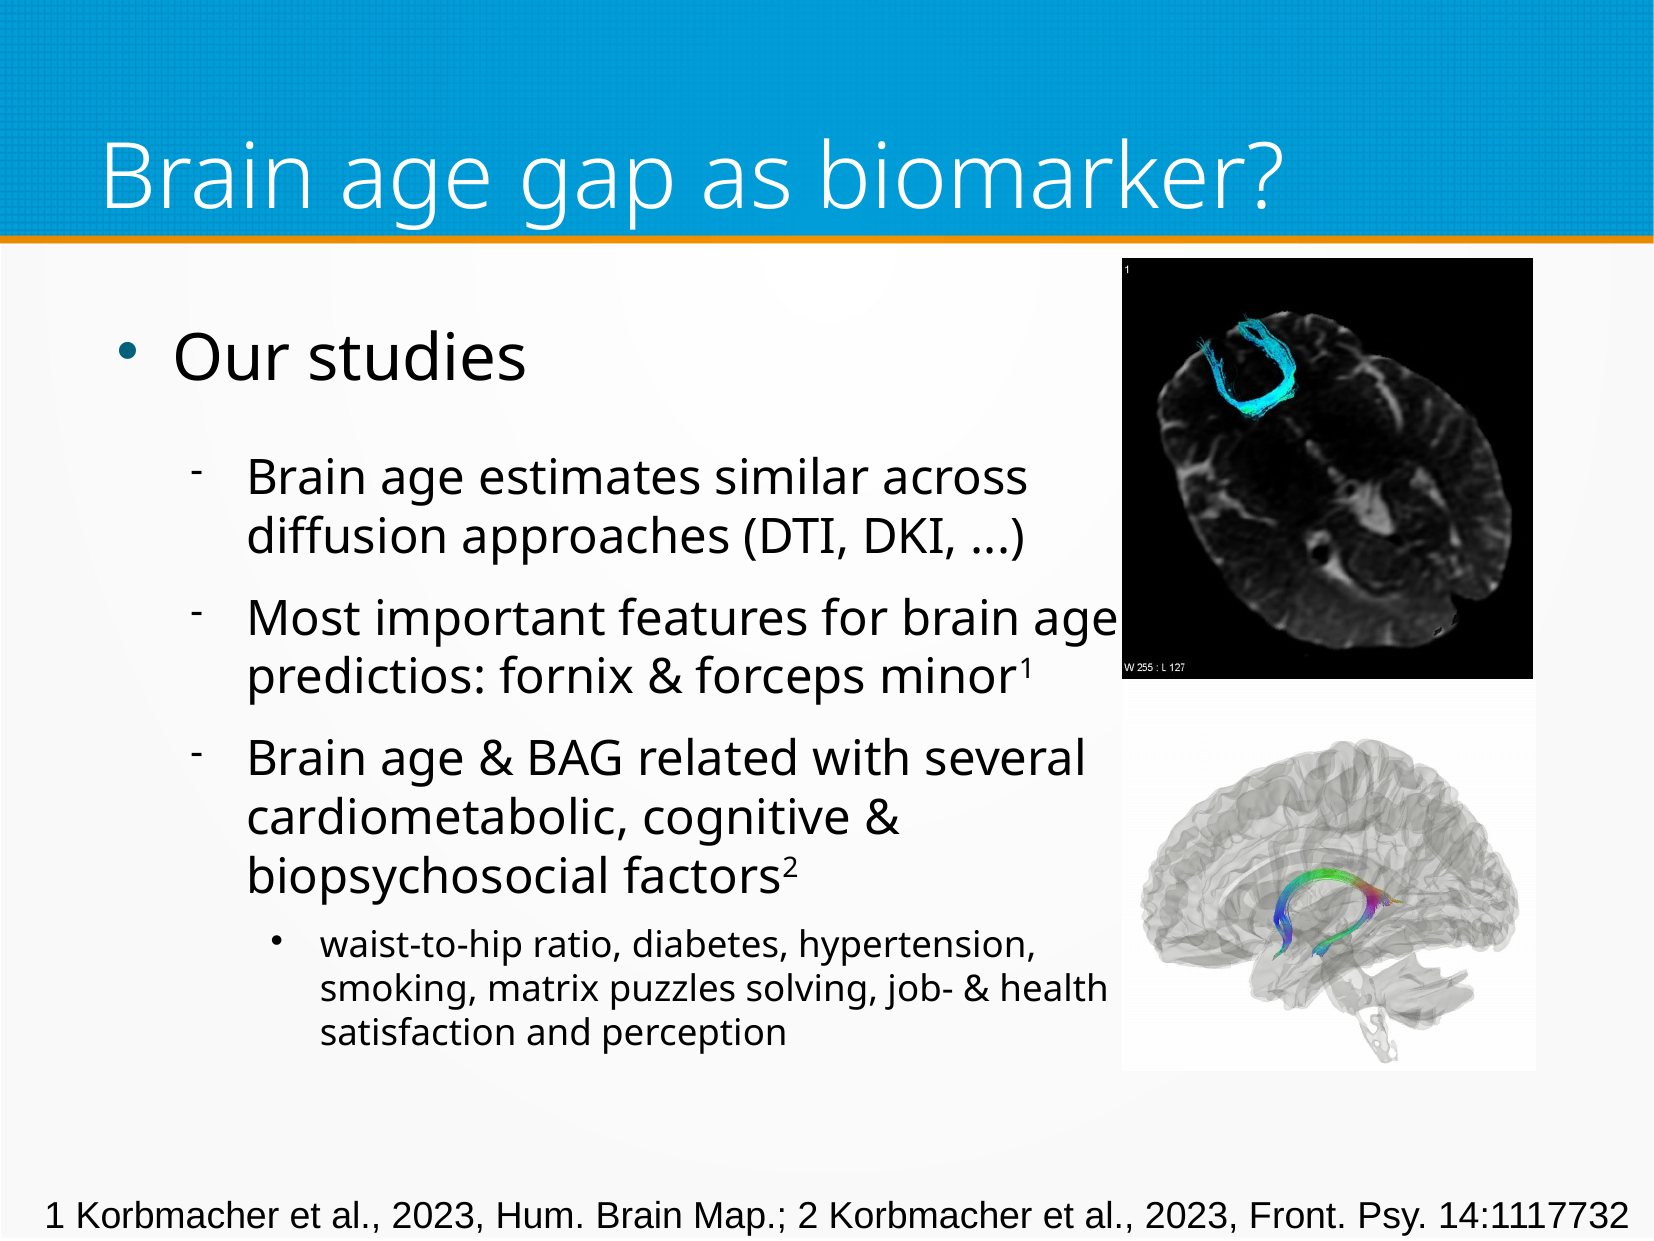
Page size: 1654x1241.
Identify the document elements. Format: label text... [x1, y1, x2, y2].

picture [0, 236, 1654, 1241]
title Brain age gap as biomarker? [98, 19, 1654, 227]
list Our studies Brain age estimates similar across diffusion approaches (DTI, DKI, ...) Most important features for brain age predictios: fornix & forceps minor1 Brain age & BAG related with several cardiometabolic, cognitive & biopsychosocial factors2 waist-to-hip ratio, diabetes, hypertension, smoking, matrix puzzles solving, job- & health satisfaction and perception [98, 315, 1122, 1080]
text_box 1 Korbmacher et al., 2023, Hum. Brain Map.; 2 Korbmacher et al., 2023, Front. Psy. 14:1117732 [29, 1183, 1654, 1240]
